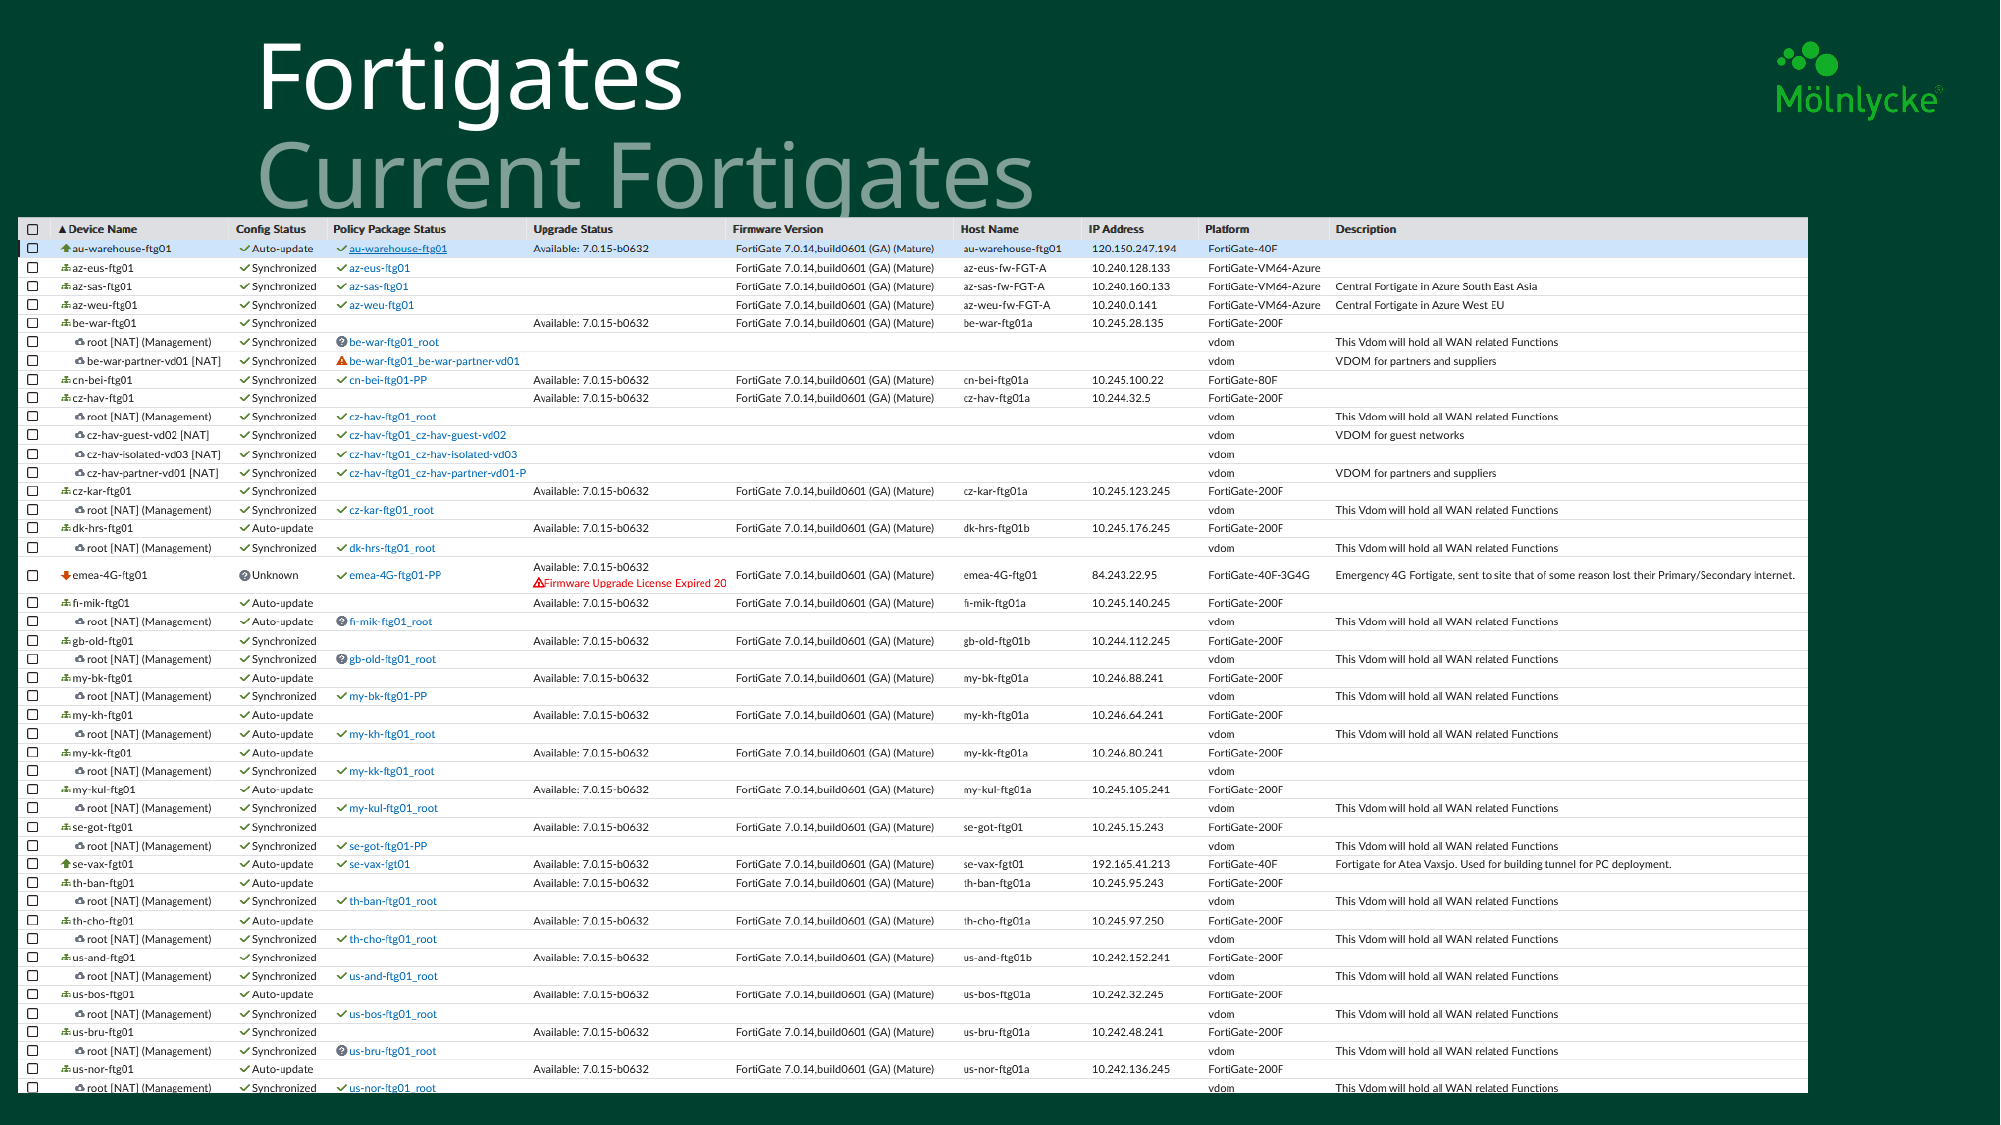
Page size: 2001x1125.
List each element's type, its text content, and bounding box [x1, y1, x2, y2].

subtitle Current Fortigates [255, 135, 1508, 217]
picture [1777, 41, 1943, 121]
title Fortigates [255, 6, 1508, 129]
picture [18, 217, 1808, 1093]
